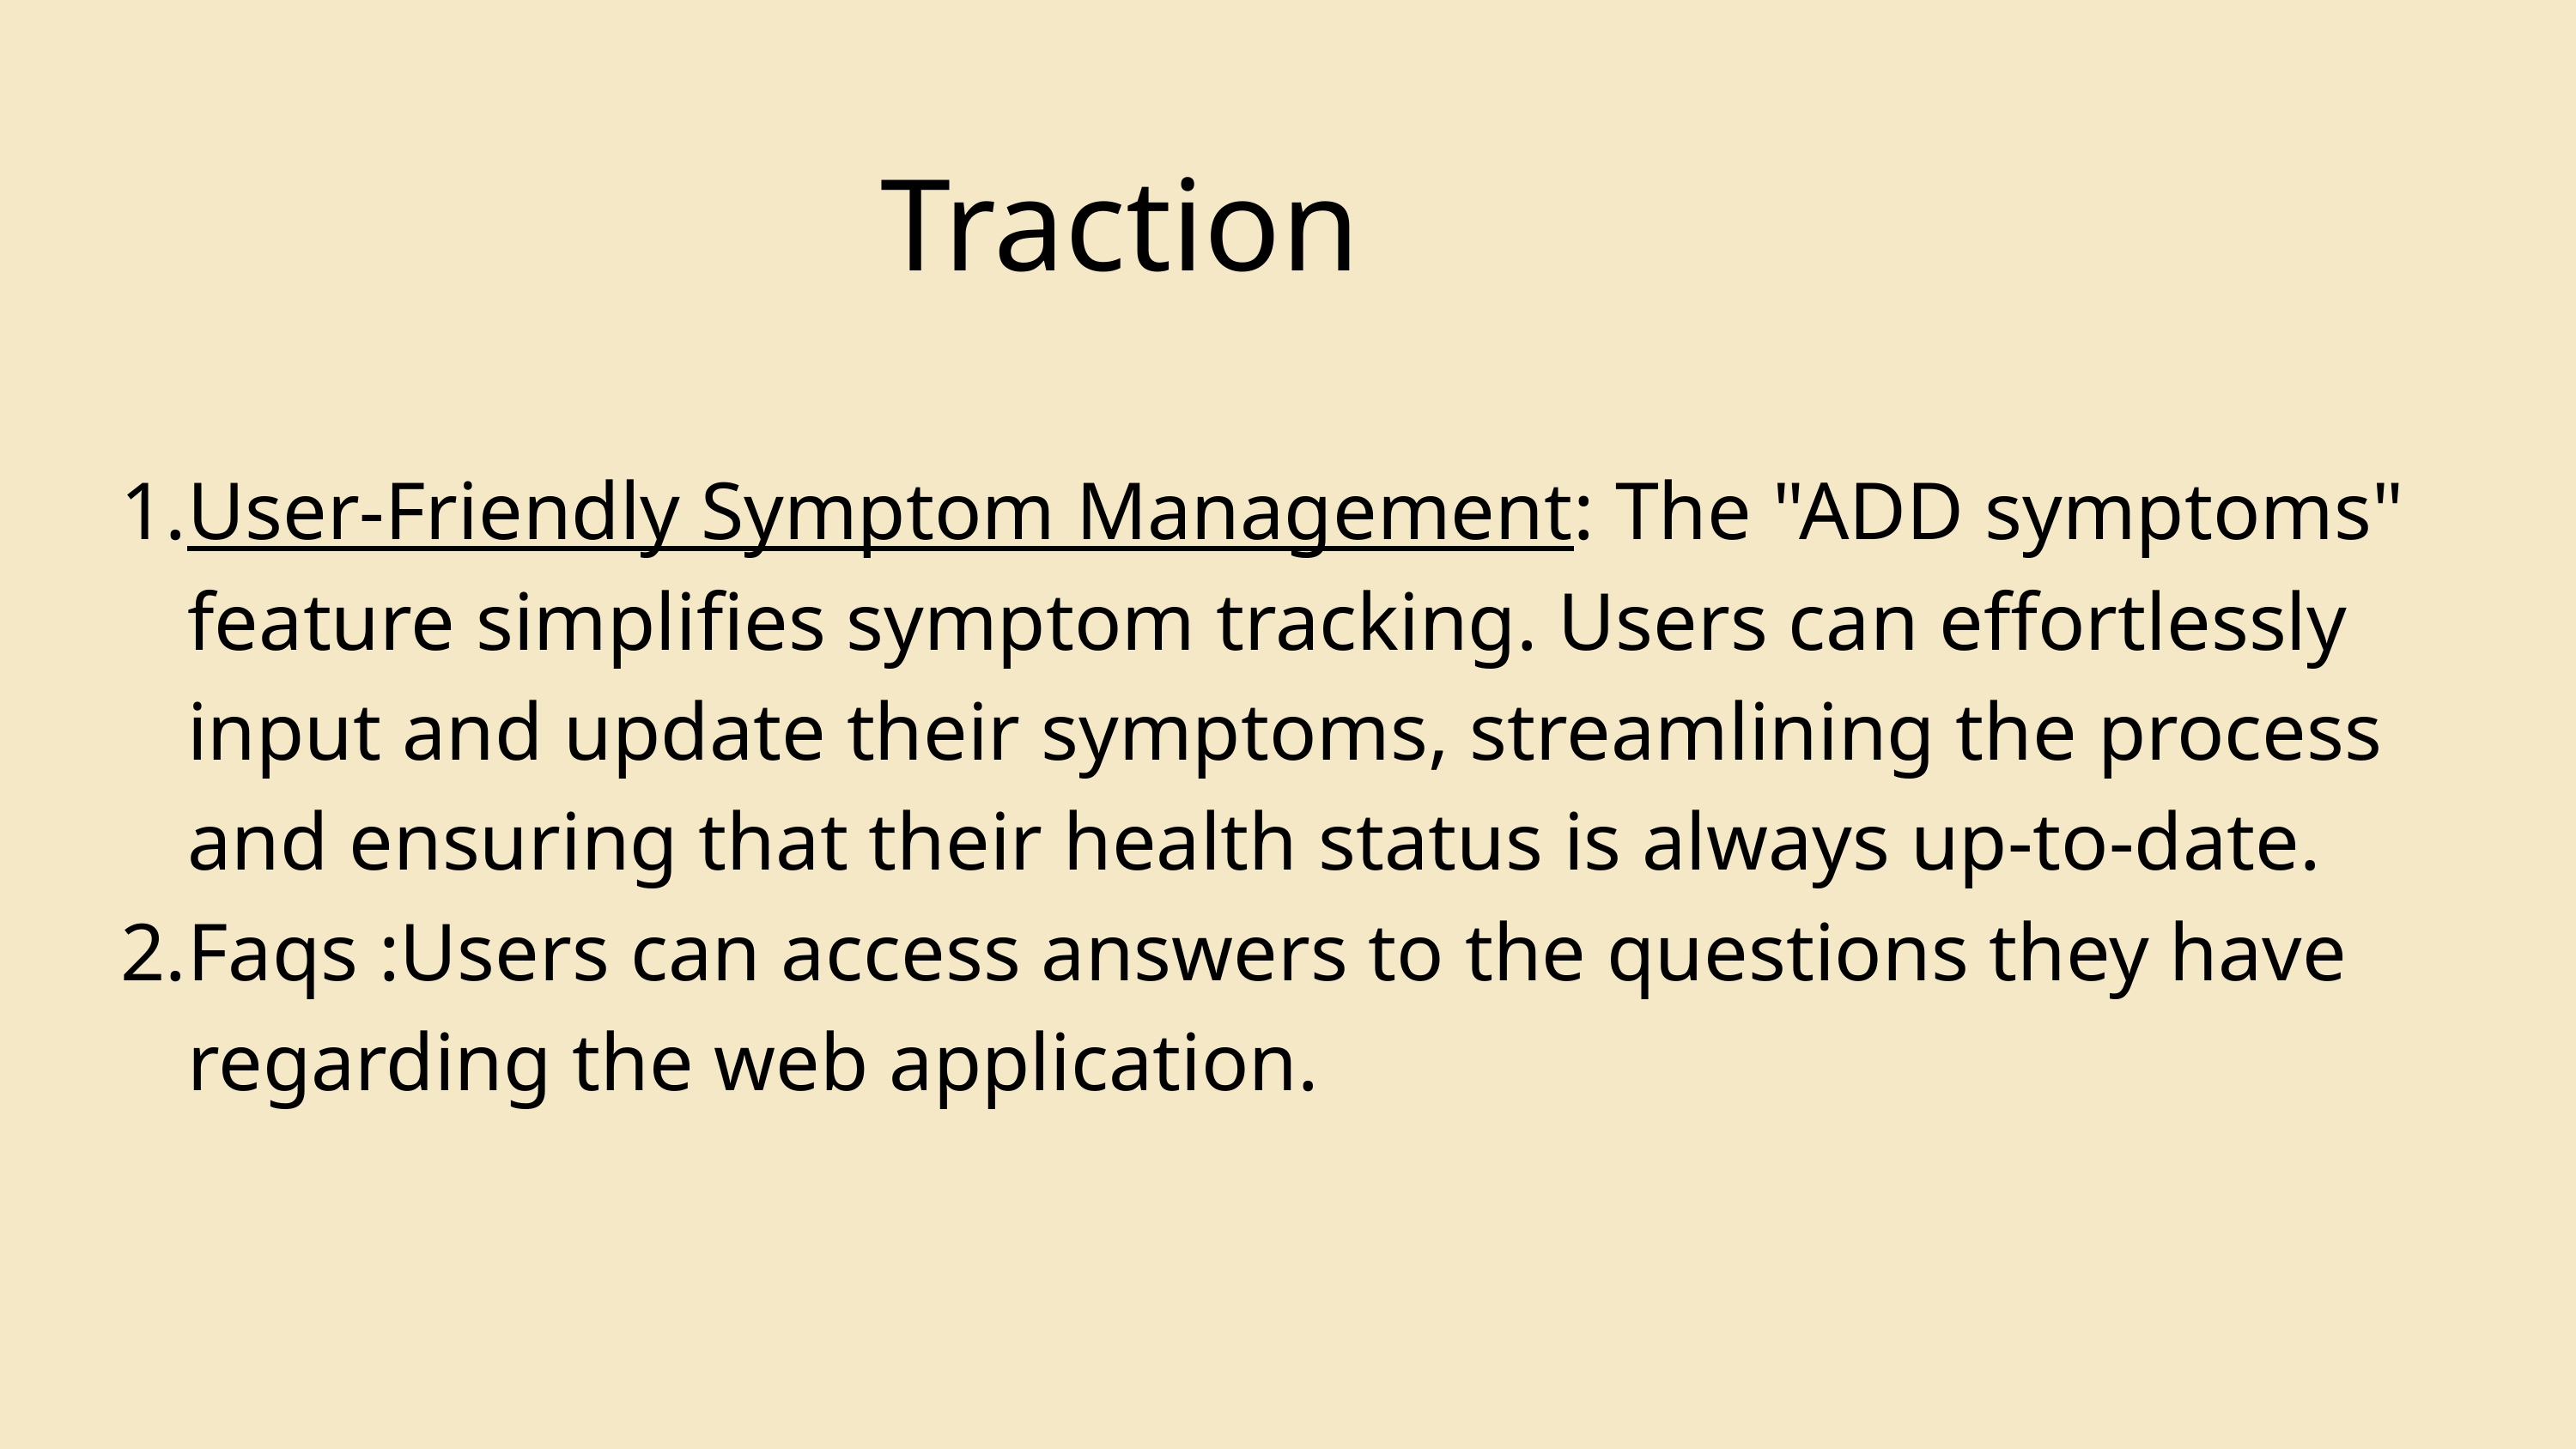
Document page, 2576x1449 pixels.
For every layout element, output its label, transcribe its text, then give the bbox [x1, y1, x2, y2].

text_box User-Friendly Symptom Management: The "ADD symptoms" feature simplifies symptom tracking. Users can effortlessly input and update their symptoms, streamlining the process and ensuring that their health status is always up-to-date. Faqs :Users can access answers to the questions they have regarding the web application. [53, 445, 2485, 1327]
text_box Traction [880, 177, 2023, 297]
